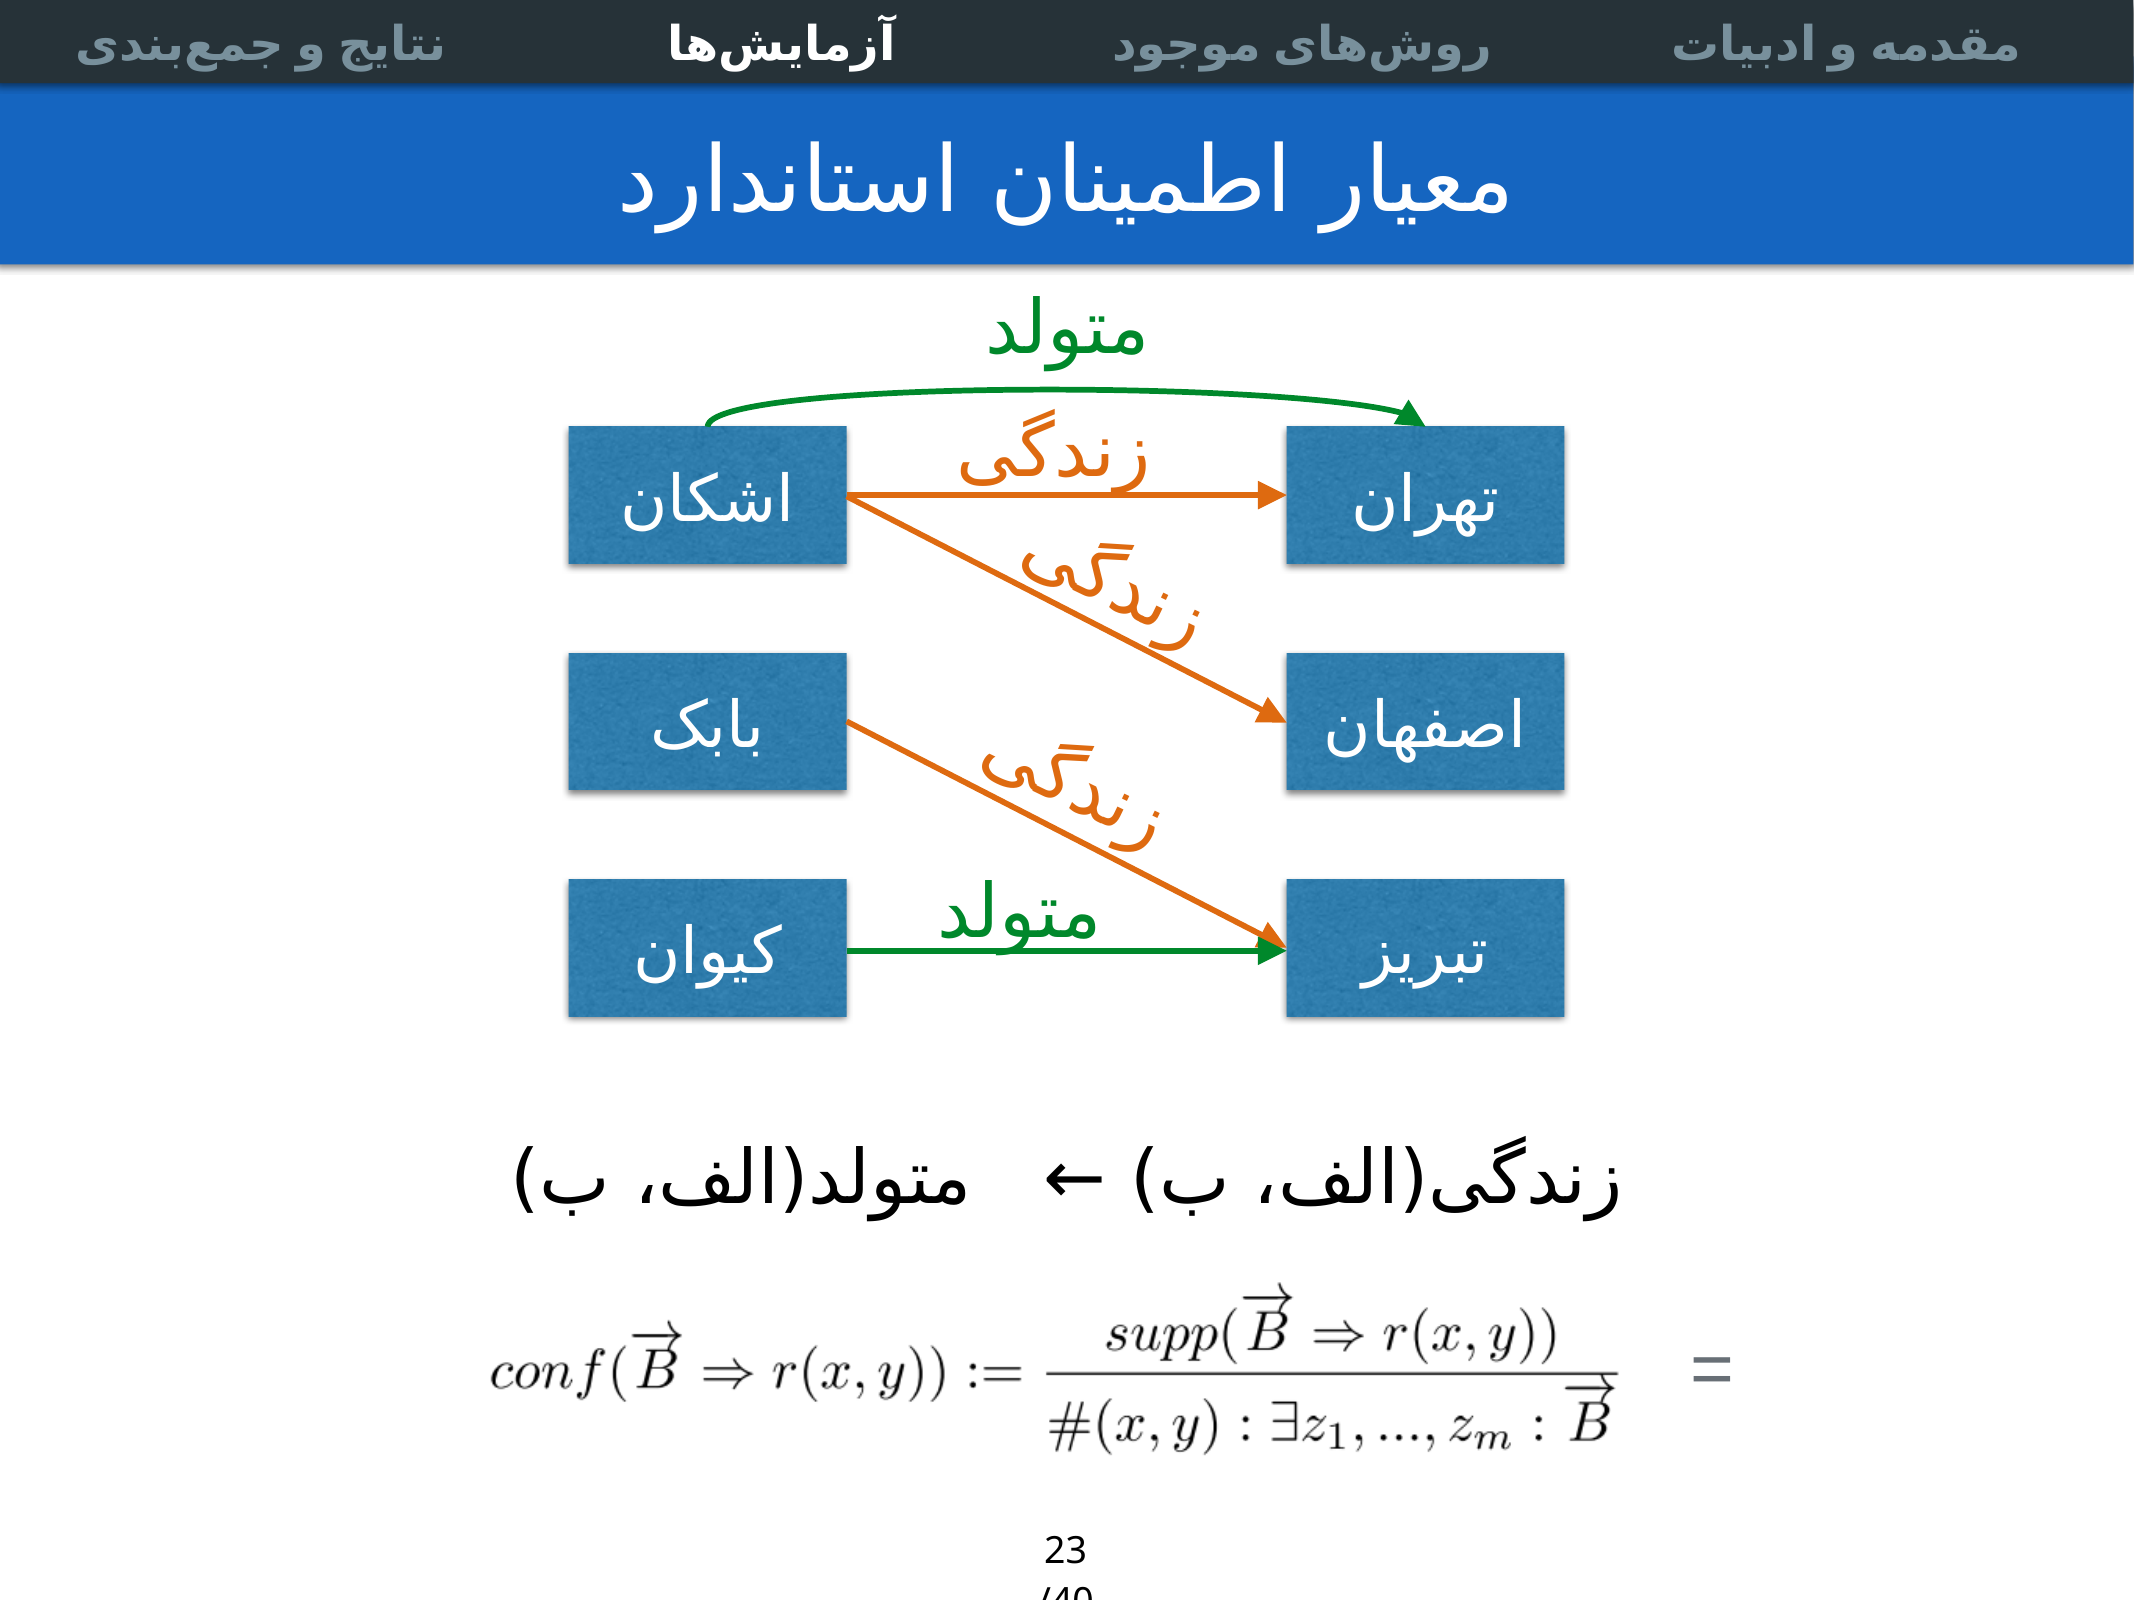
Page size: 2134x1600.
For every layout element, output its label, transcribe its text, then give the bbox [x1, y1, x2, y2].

text_box مقدمه و ادبیات [1561, 4, 2132, 79]
text_box نتایج و جمع‌بندی [1, 4, 521, 79]
picture [460, 1245, 1648, 1518]
title معیار اطمینان استاندارد [155, 83, 1978, 267]
text_box آزمایش‌ها [521, 4, 1041, 79]
slide_number 23 /40 [1004, 1523, 1128, 1581]
text_box روش‌های موجود [1041, 4, 1561, 79]
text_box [568, 269, 1565, 1017]
text_box زندگی(الف، ب) ← متولد(الف، ب) [502, 1120, 1632, 1227]
